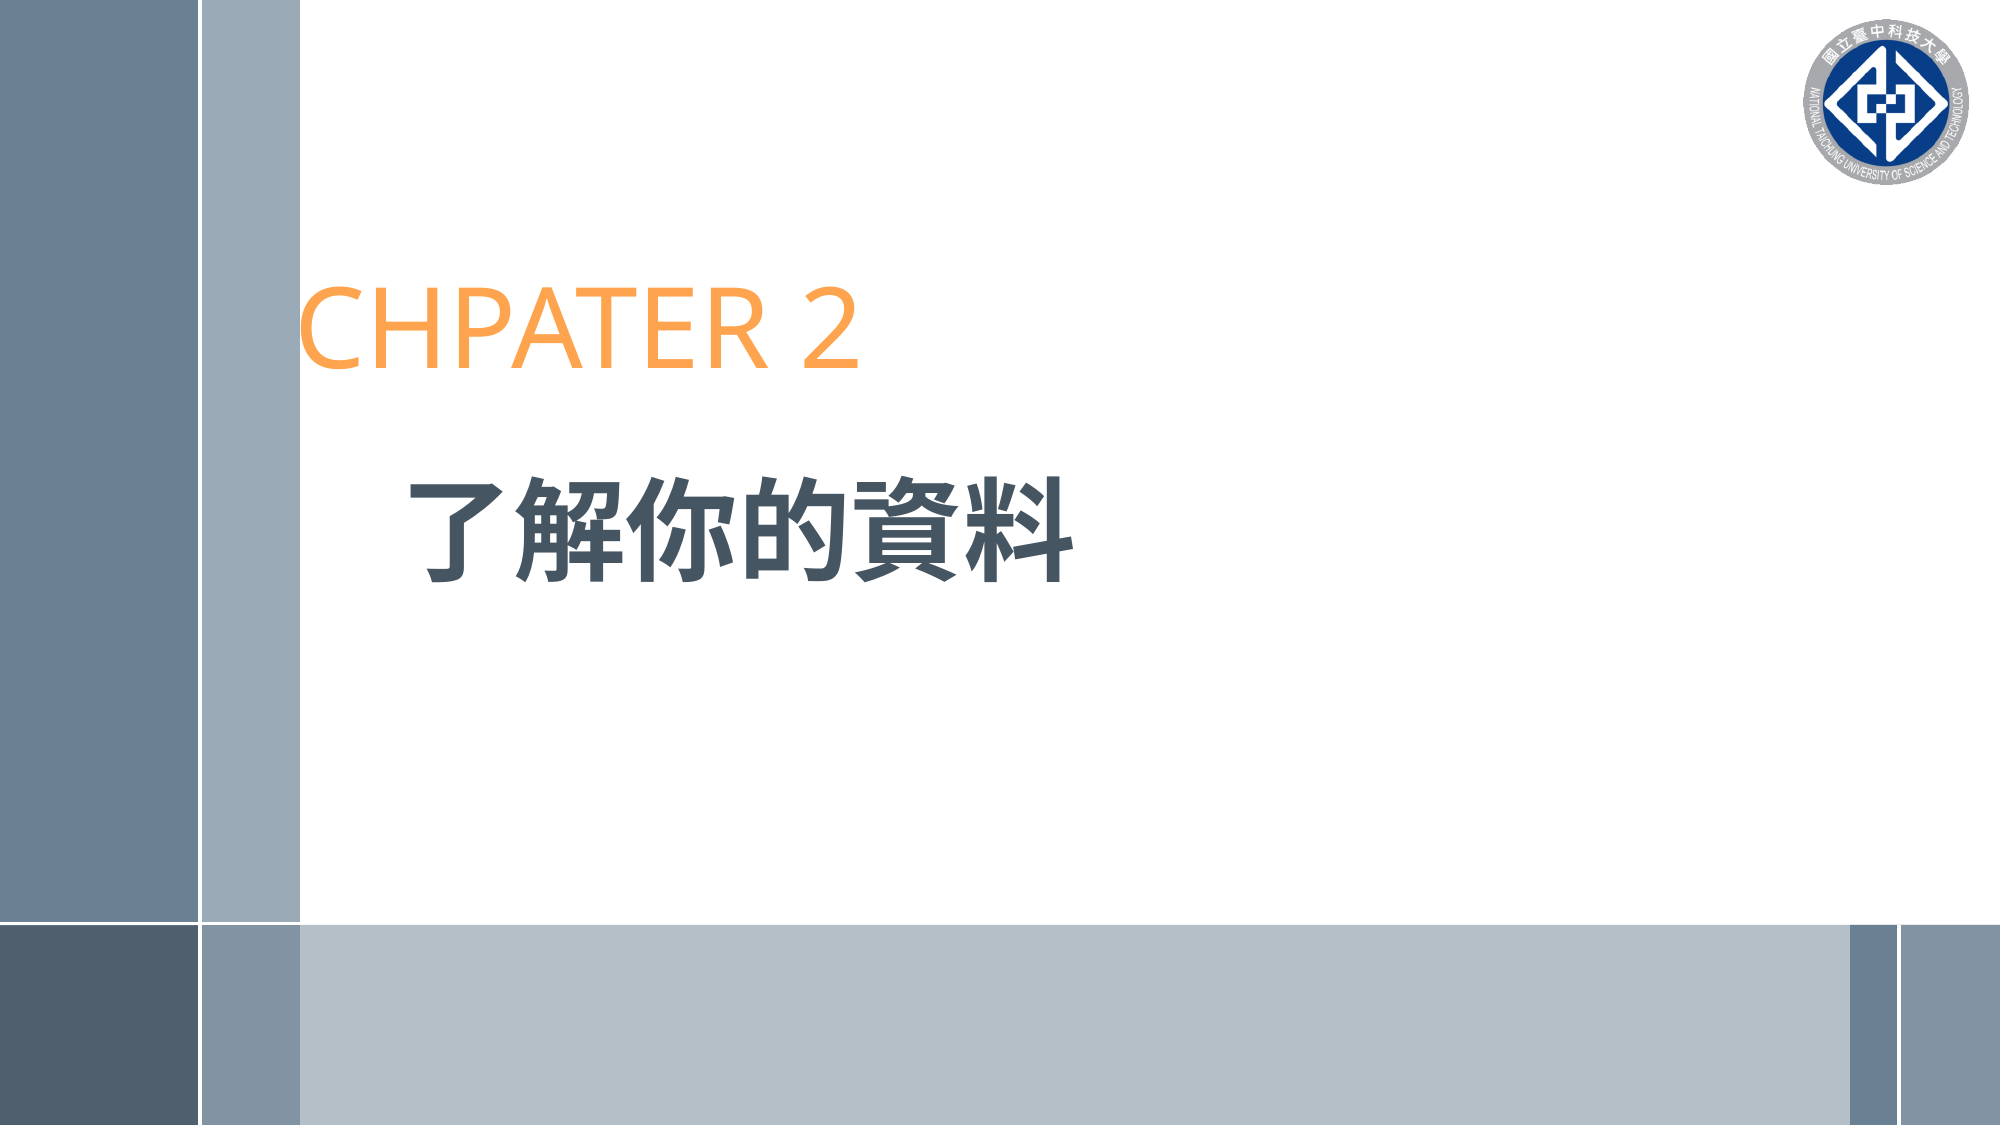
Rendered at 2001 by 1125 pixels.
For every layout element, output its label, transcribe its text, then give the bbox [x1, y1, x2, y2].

picture [1803, 19, 1969, 185]
title Chpater 2 [279, 159, 1555, 401]
subtitle 了解你的資料 [385, 468, 1436, 756]
